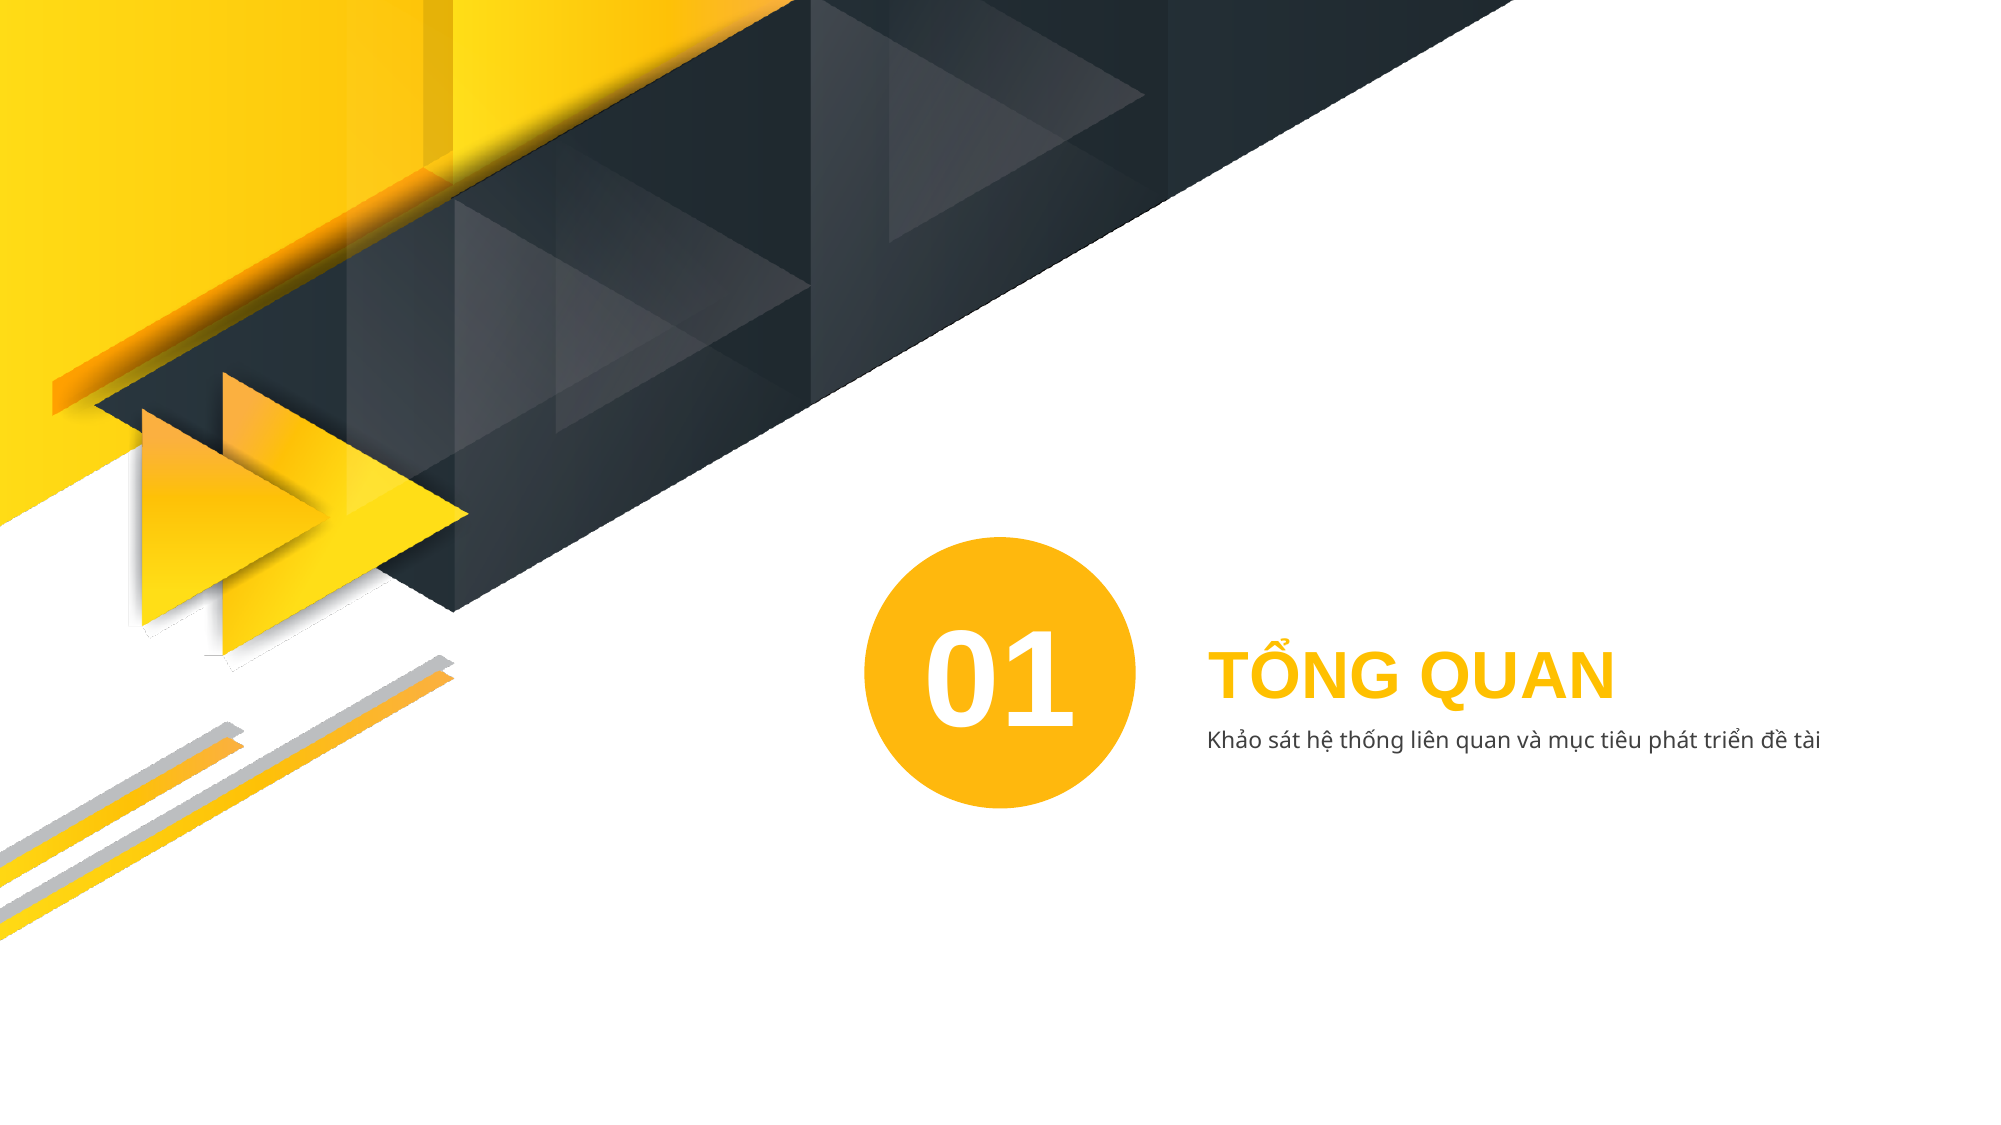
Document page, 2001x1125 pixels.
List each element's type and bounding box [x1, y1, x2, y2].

picture [0, 0, 1636, 961]
text_box [1192, 624, 1850, 760]
text_box [768, 537, 1232, 809]
